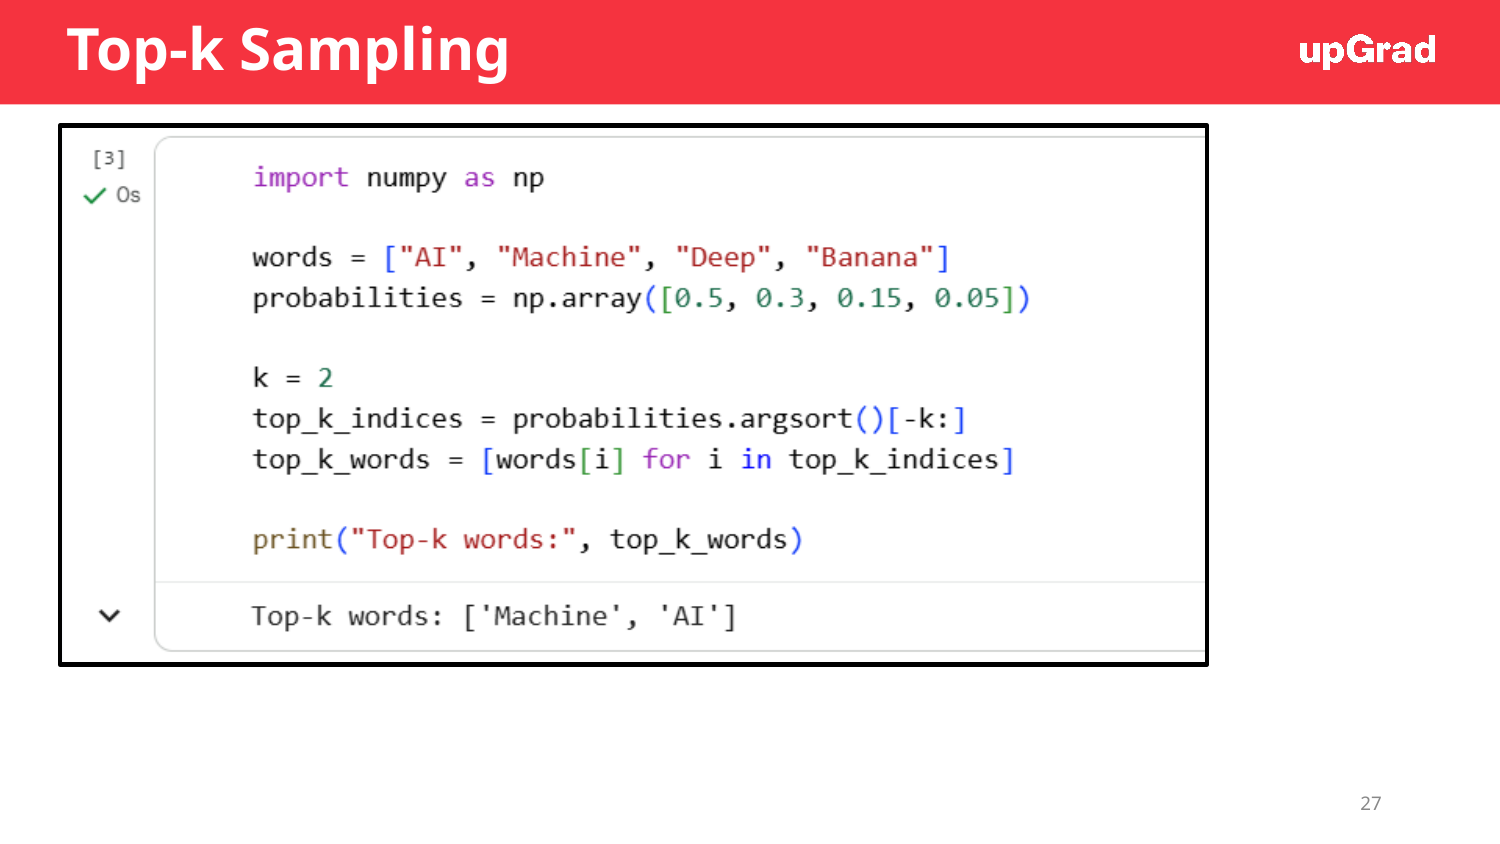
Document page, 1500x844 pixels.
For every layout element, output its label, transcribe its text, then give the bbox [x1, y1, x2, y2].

slide_number 27 [1059, 782, 1397, 827]
picture [1300, 34, 1435, 70]
picture [61, 127, 1205, 663]
title Top-k Sampling [51, 20, 665, 83]
